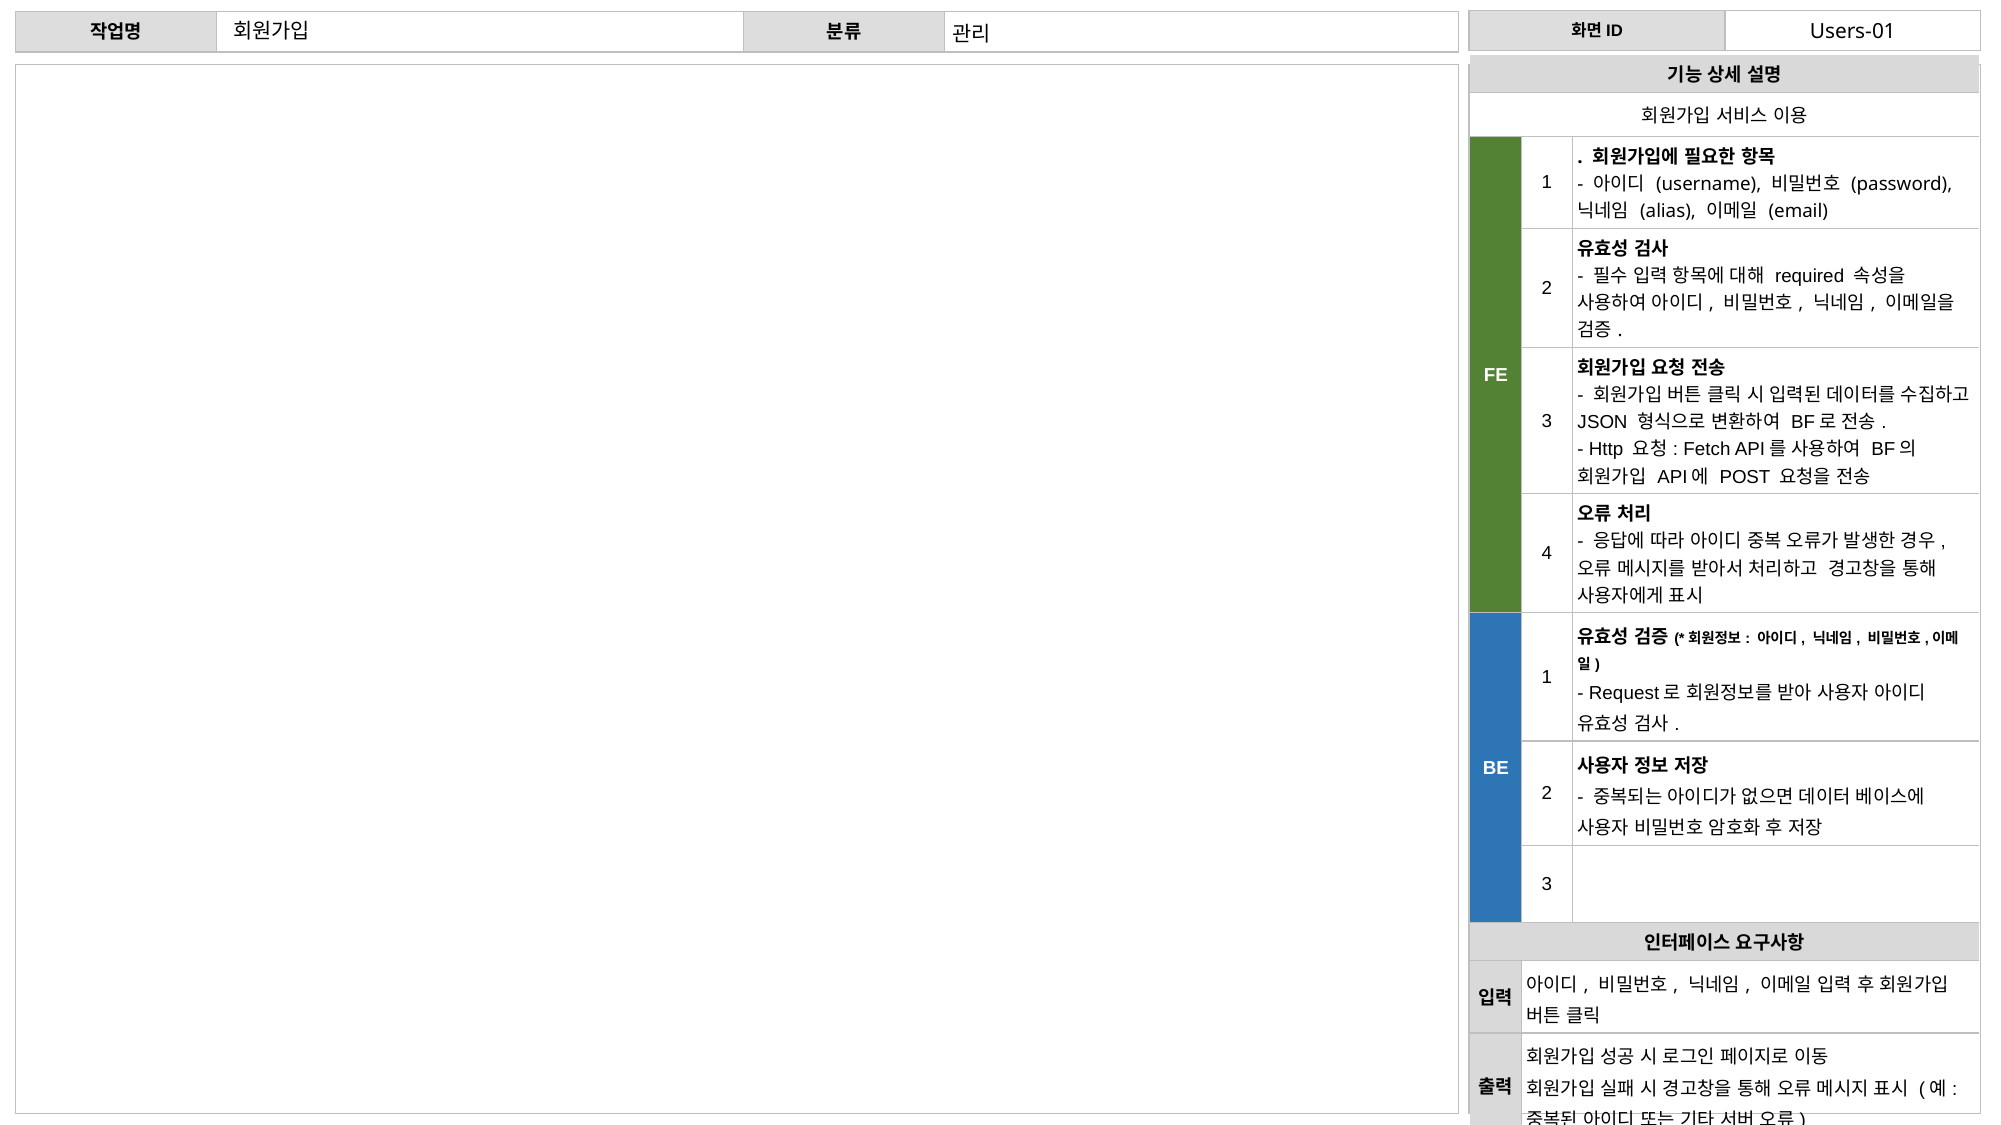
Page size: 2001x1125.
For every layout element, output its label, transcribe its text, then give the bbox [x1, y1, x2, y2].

table_cell FE [1470, 137, 1521, 612]
table_cell 2 [1522, 742, 1572, 845]
table_cell 유효성 검증(*회원정보: 아이디, 닉네임, 비밀번호,이메일) - Request로 회원정보를 받아 사용자 아이디 유효성 검사. [1573, 613, 1979, 740]
table_cell 아이디, 비밀번호, 닉네임, 이메일 입력 후 회원가입 버튼 클릭 [1522, 961, 1979, 1032]
table_cell 출력 [1470, 1034, 1521, 1125]
table_cell 사용자 정보 저장 - 중복되는 아이디가 없으면 데이터 베이스에 사용자 비밀번호 암호화 후 저장 [1573, 742, 1979, 845]
table_cell 유효성 검사 - 필수 입력 항목에 대해 required 속성을 사용하여 아이디, 비밀번호, 닉네임, 이메일을 검증. [1573, 229, 1979, 347]
table_cell . 회원가입에 필요한 항목 - 아이디 (username), 비밀번호 (password), 닉네임 (alias), 이메일 (email) [1573, 137, 1979, 228]
text_box 관리 [937, 15, 1446, 55]
table_cell BE [1470, 613, 1521, 922]
table_cell 1 [1522, 137, 1572, 228]
table_cell 오류 처리 - 응답에 따라 아이디 중복 오류가 발생한 경우, 오류 메시지를 받아서 처리하고 경고창을 통해 사용자에게 표시 [1573, 494, 1979, 612]
table_header 기능 상세 설명 [1470, 55, 1979, 92]
table_cell 인터페이스 요구사항 [1470, 923, 1979, 960]
table_cell 2 [1522, 229, 1572, 347]
table_cell 회원가입 요청 전송 - 회원가입 버튼 클릭 시 입력된 데이터를 수집하고 JSON 형식으로 변환하여 BF로 전송. - Http 요청: Fetch API를 사용하여 BF의 회원가입 API에 POST 요청을 전송 [1573, 348, 1979, 493]
list 회원가입 [218, 13, 742, 53]
text_box Users-01 [1726, 13, 1979, 53]
table_cell [1573, 846, 1979, 922]
table_cell 회원가입 성공 시 로그인 페이지로 이동 회원가입 실패 시 경고창을 통해 오류 메시지 표시 (예: 중복된 아이디 또는 기타 서버 오류) [1522, 1034, 1979, 1125]
table_cell 3 [1522, 348, 1572, 493]
table_cell 3 [1522, 846, 1572, 922]
table_cell 4 [1522, 494, 1572, 612]
table_cell 회원가입 서비스 이용 [1470, 93, 1979, 136]
table_cell 입력 [1470, 961, 1521, 1032]
table_cell 1 [1522, 613, 1572, 740]
